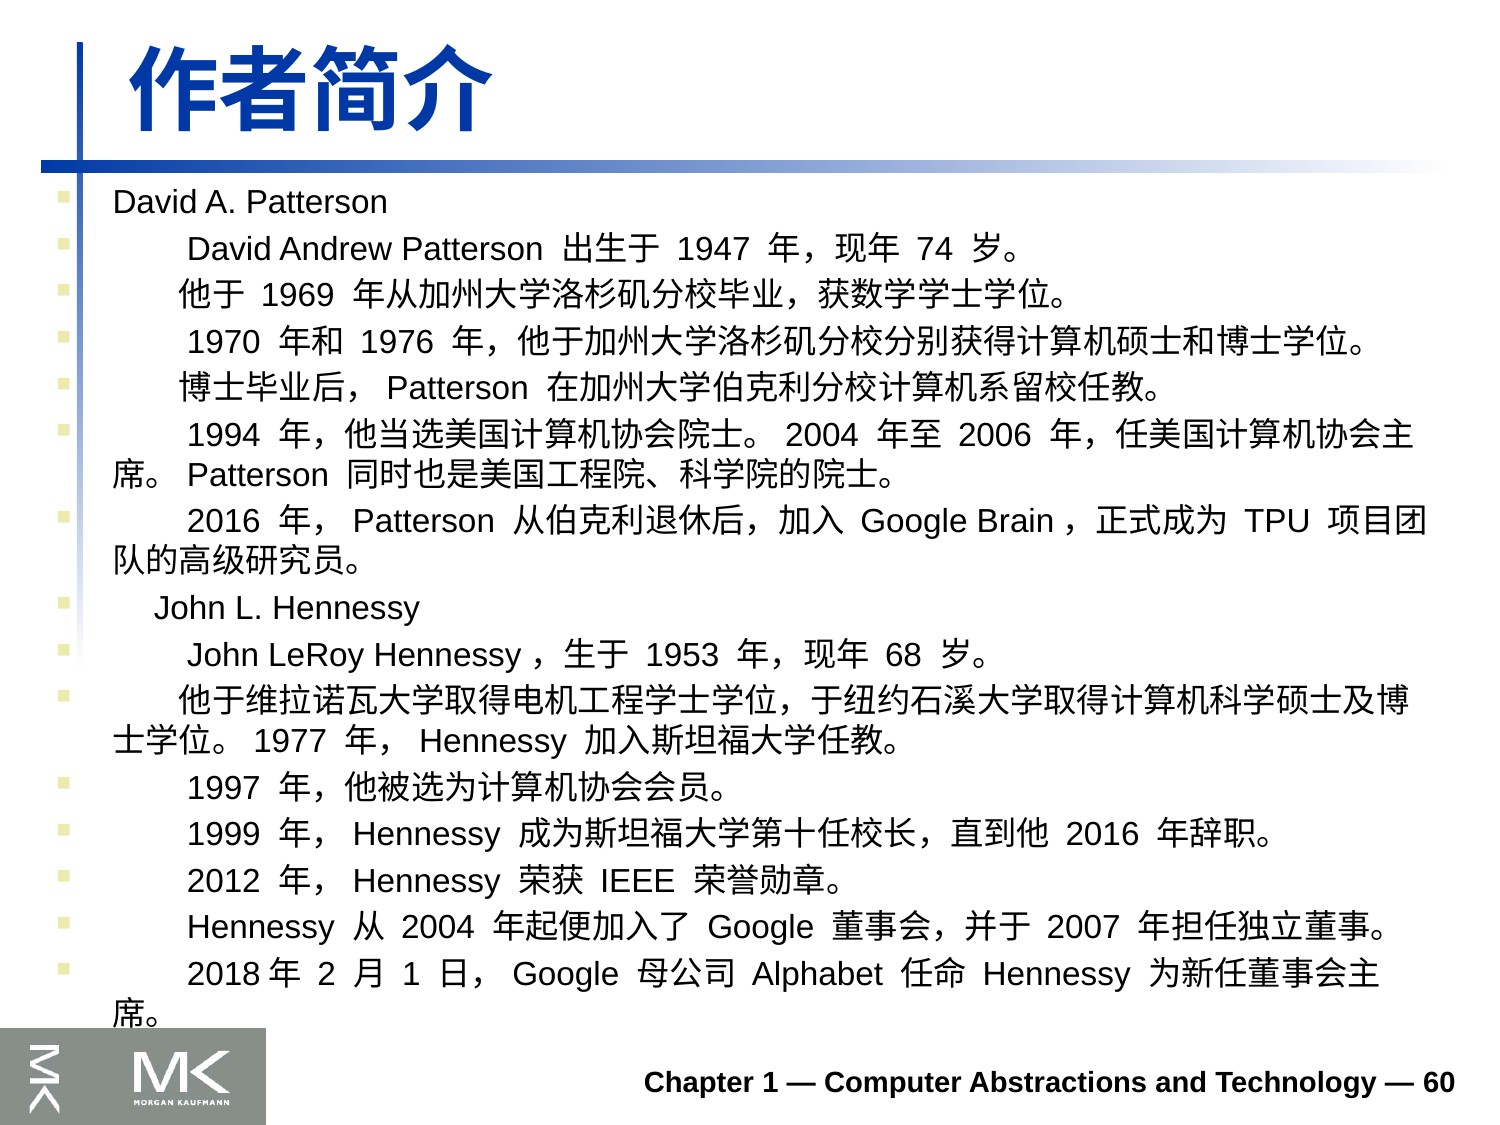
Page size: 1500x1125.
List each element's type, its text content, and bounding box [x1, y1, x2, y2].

title 作者简介 [111, 0, 1468, 150]
list David A. Patterson David Andrew Patterson 出生于 1947 年，现年 74 岁。 他于 1969 年从加州大学洛杉矶分校毕业，获数学学士学位。 1970 年和 1976 年，他于加州大学洛杉矶分校分别获得计算机硕士和博士学位。 博士毕业后，Patterson 在加州大学伯克利分校计算机系留校任教。 1994 年，他当选美国计算机协会院士。2004 年至 2006 年，任美国计算机协会主席。Patterson 同时也是美国工程院、科学院的院士。 2016 年，Patterson 从伯克利退休后，加入 Google Brain，正式成为 TPU 项目团队的高级研究员。 John L. Hennessy John LeRoy Hennessy，生于 1953 年，现年 68 岁。 他于维拉诺瓦大学取得电机工程学士学位，于纽约石溪大学取得计算机科学硕士及博士学位。1977 年，Hennessy 加入斯坦福大学任教。 1997 年，他被选为计算机协会会员。 1999 年，Hennessy 成为斯坦福大学第十任校长，直到他 2016 年辞职。 2012 年，Hennessy 荣获 IEEE 荣誉勋章。 Hennessy 从 2004 年起便加入了 Google 董事会，并于 2007 年担任独立董事。 2018年 2 月 1 日，Google 母公司 Alphabet 任命 Hennessy 为新任董事会主席。 [40, 172, 1458, 1012]
picture [0, 1028, 266, 1125]
footer Chapter 1 — Computer Abstractions and Technology — 60 [277, 1046, 1471, 1106]
